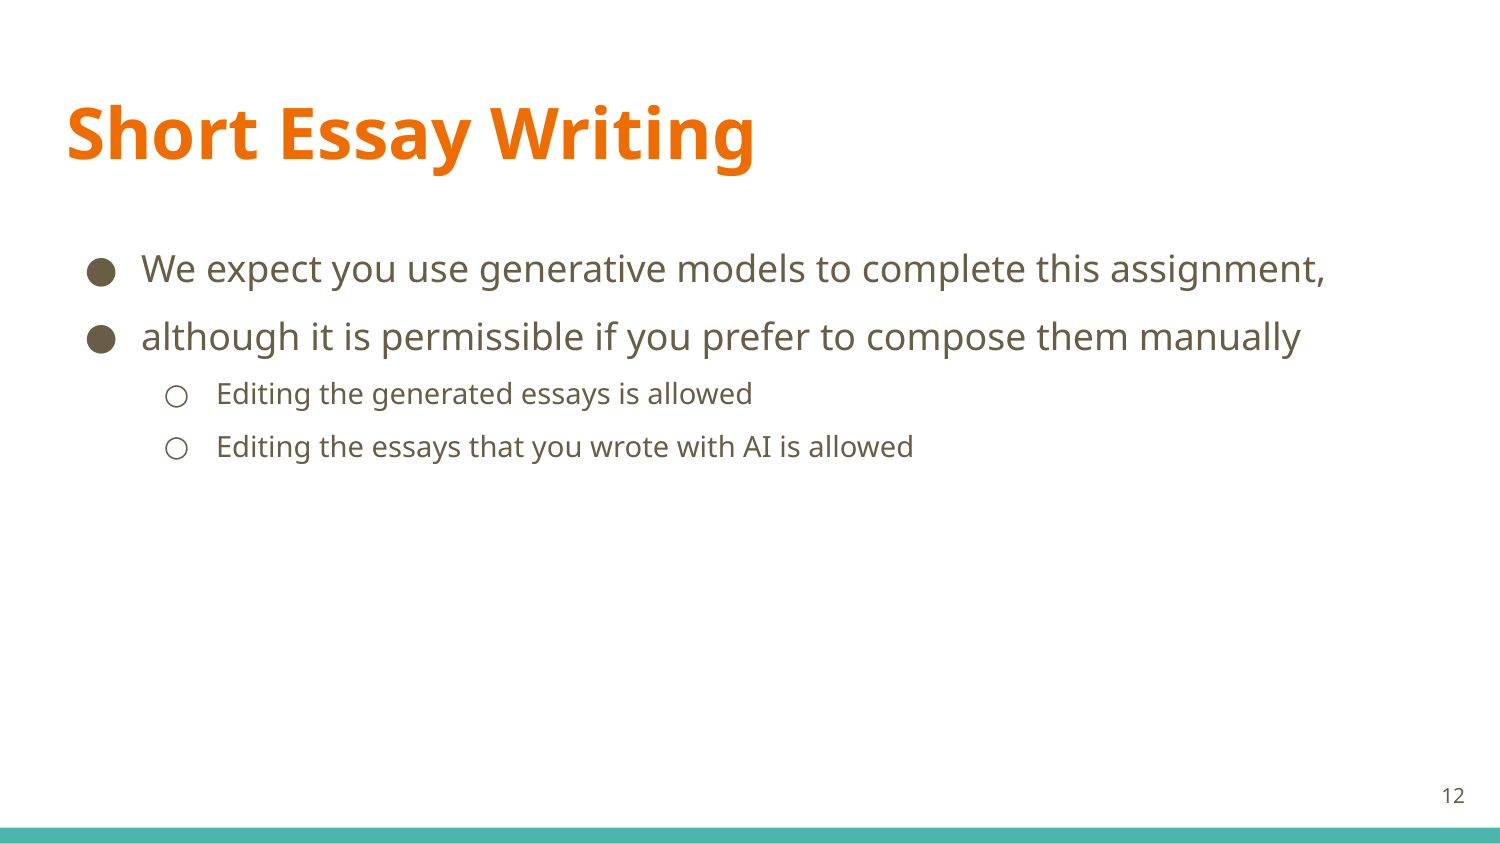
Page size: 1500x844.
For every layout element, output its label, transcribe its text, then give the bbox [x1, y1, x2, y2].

slide_number ‹#› [1389, 764, 1480, 830]
list We expect you use generative models to complete this assignment, although it is permissible if you prefer to compose them manually Editing the generated essays is allowed Editing the essays that you wrote with AI is allowed [51, 207, 1449, 750]
title Short Essay Writing [51, 72, 1449, 189]
